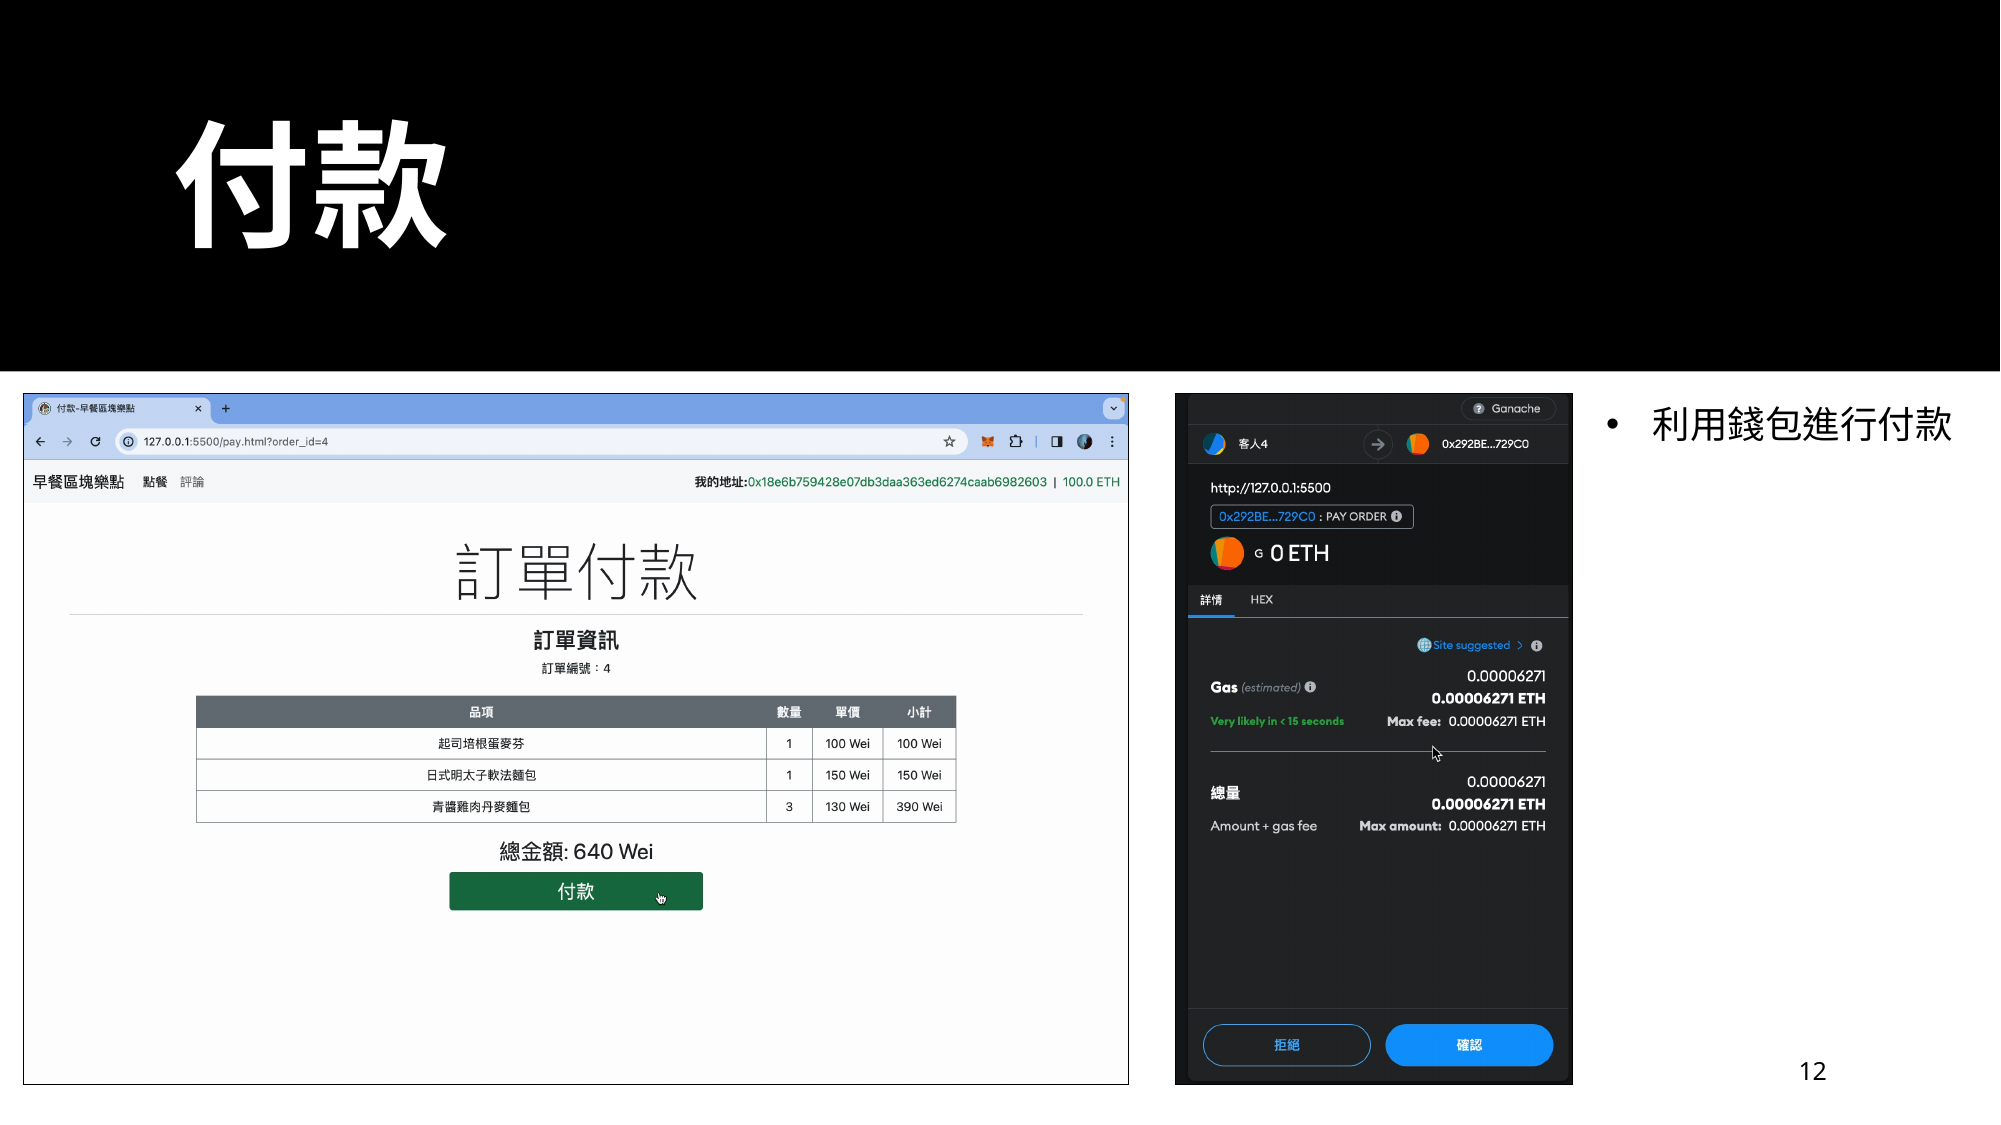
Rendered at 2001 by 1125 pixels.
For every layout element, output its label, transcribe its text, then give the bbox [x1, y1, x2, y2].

text_box 利用錢包進行付款 [1591, 393, 1990, 454]
slide_number 12 [1688, 1042, 1842, 1103]
title 付款 [157, 52, 1842, 332]
picture [22, 393, 1129, 1085]
picture [1175, 393, 1574, 1085]
